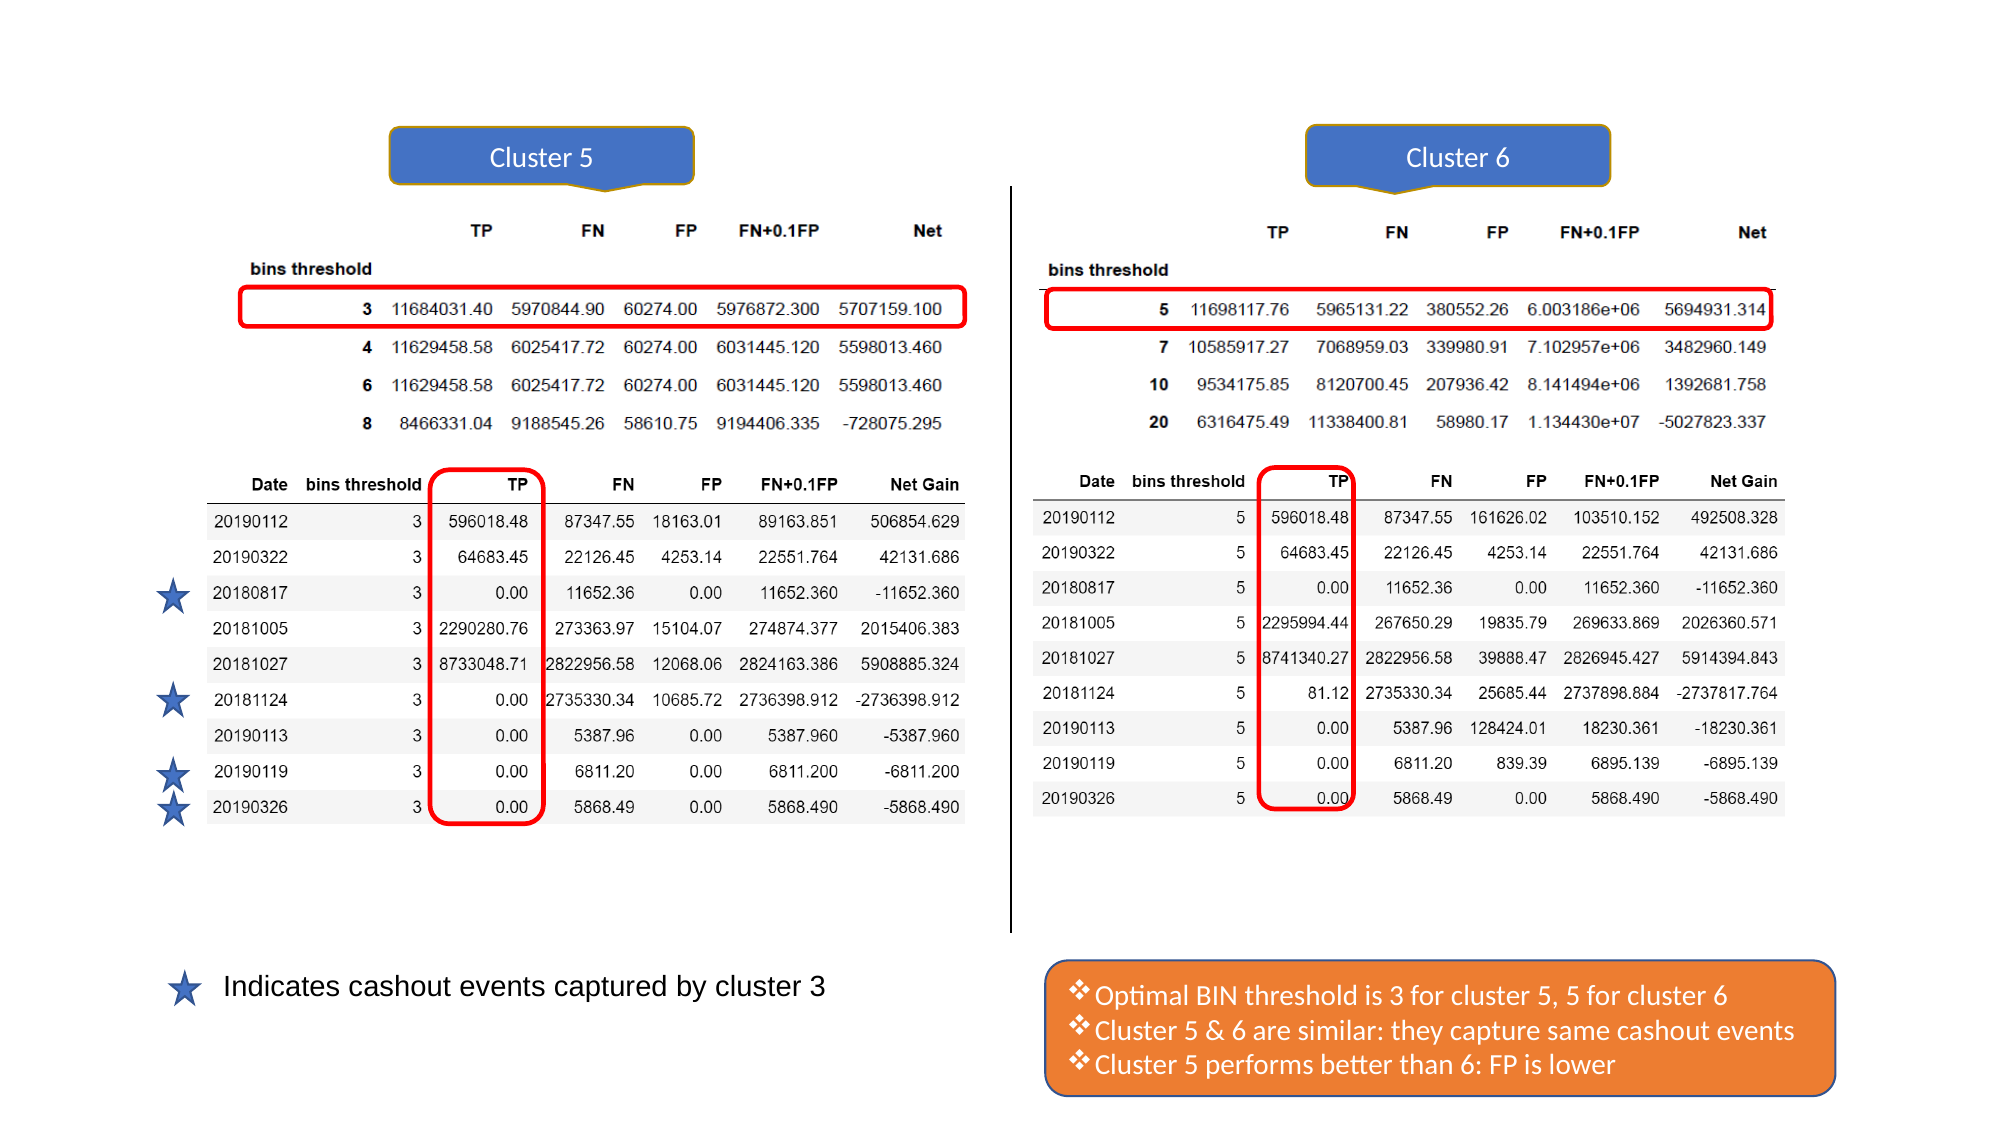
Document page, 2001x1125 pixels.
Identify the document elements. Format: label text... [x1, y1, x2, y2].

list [1033, 211, 1779, 440]
text_box [956, 285, 966, 328]
text_box [156, 680, 191, 718]
text_box [156, 755, 191, 794]
picture [207, 470, 965, 824]
text_box Optimal BIN threshold is 3 for cluster 5, 5 for cluster 6 Cluster 5 & 6 are similar: they capture same cashout events Cluster 5 performs better than 6: FP is lower [1044, 959, 1837, 1098]
text_box Indicates cashout events captured by cluster 3 [208, 960, 863, 1011]
text_box Cluster 5 [388, 125, 696, 193]
picture [240, 211, 956, 451]
picture [1033, 467, 1785, 818]
text_box Cluster 6 [1304, 123, 1612, 195]
text_box [156, 789, 191, 827]
text_box [156, 576, 191, 614]
text_box [167, 969, 202, 1007]
